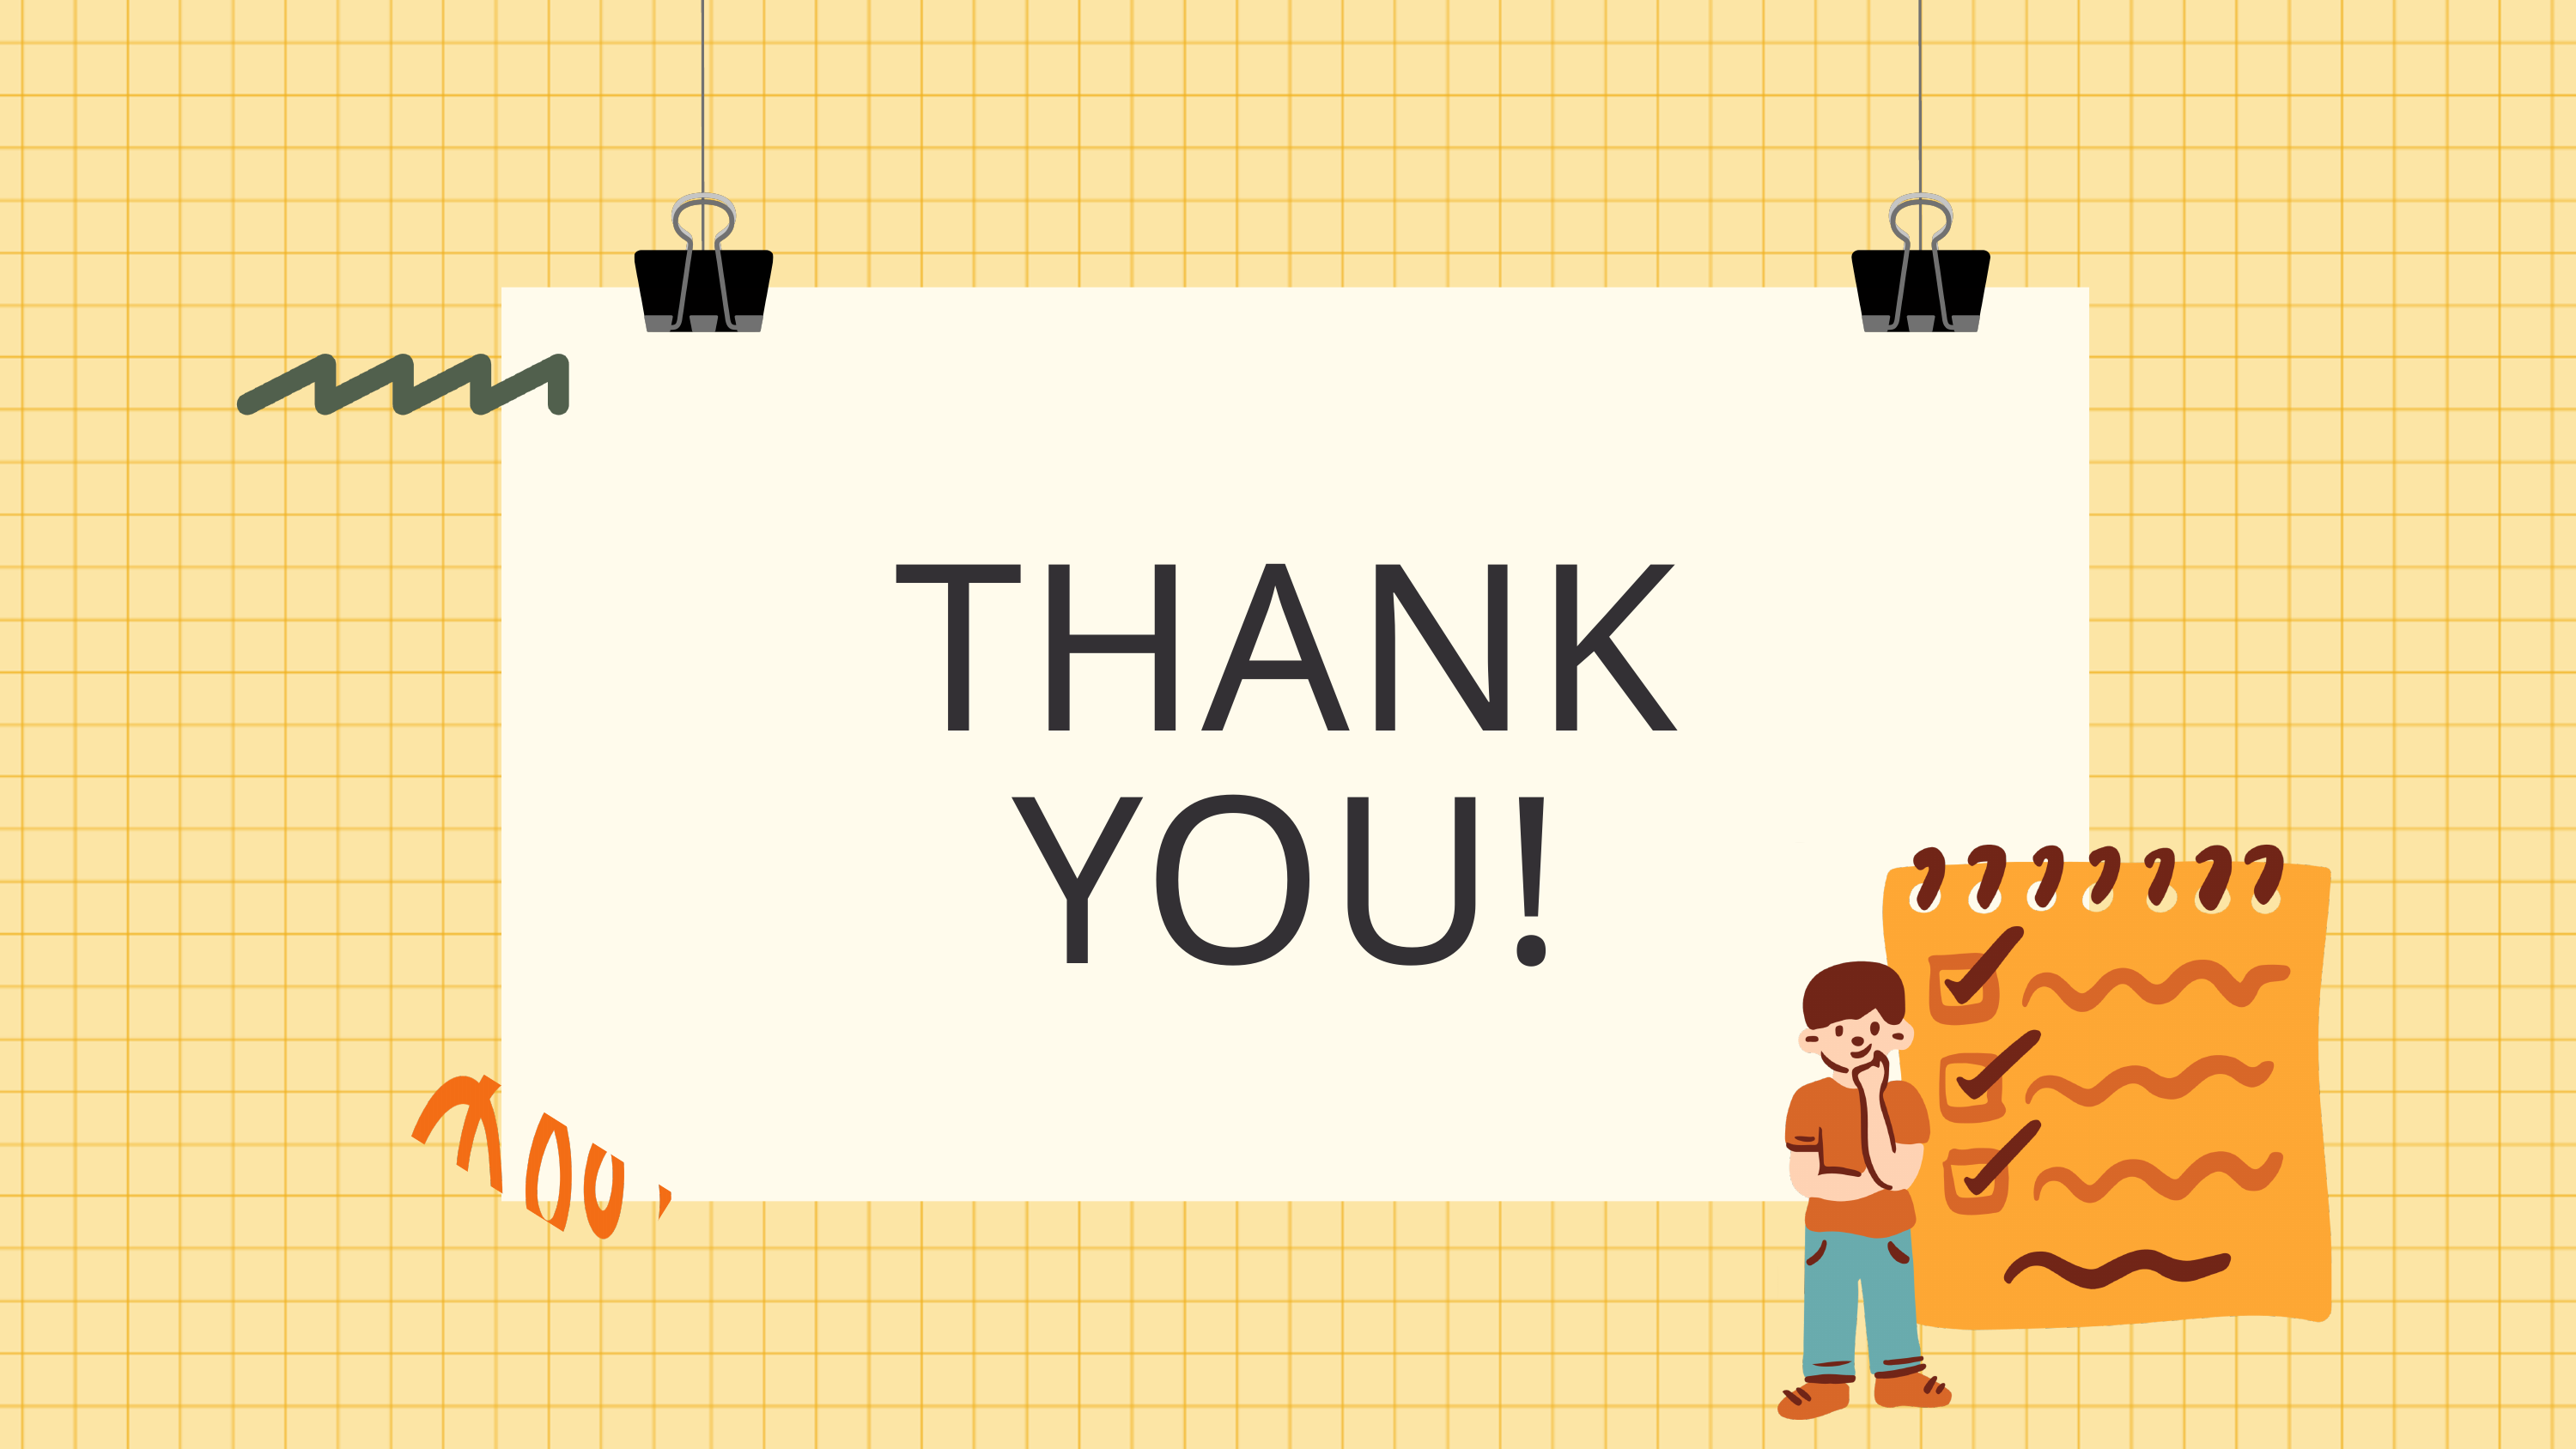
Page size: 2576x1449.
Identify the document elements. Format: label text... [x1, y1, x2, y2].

text_box [501, 287, 2090, 1202]
text_box [1777, 842, 2332, 1420]
text_box THANK YOU! [614, 545, 1962, 1010]
text_box [634, 192, 774, 332]
text_box [391, 1046, 675, 1271]
text_box [235, 352, 570, 416]
text_box [0, 0, 2576, 1449]
text_box [1851, 192, 1990, 332]
